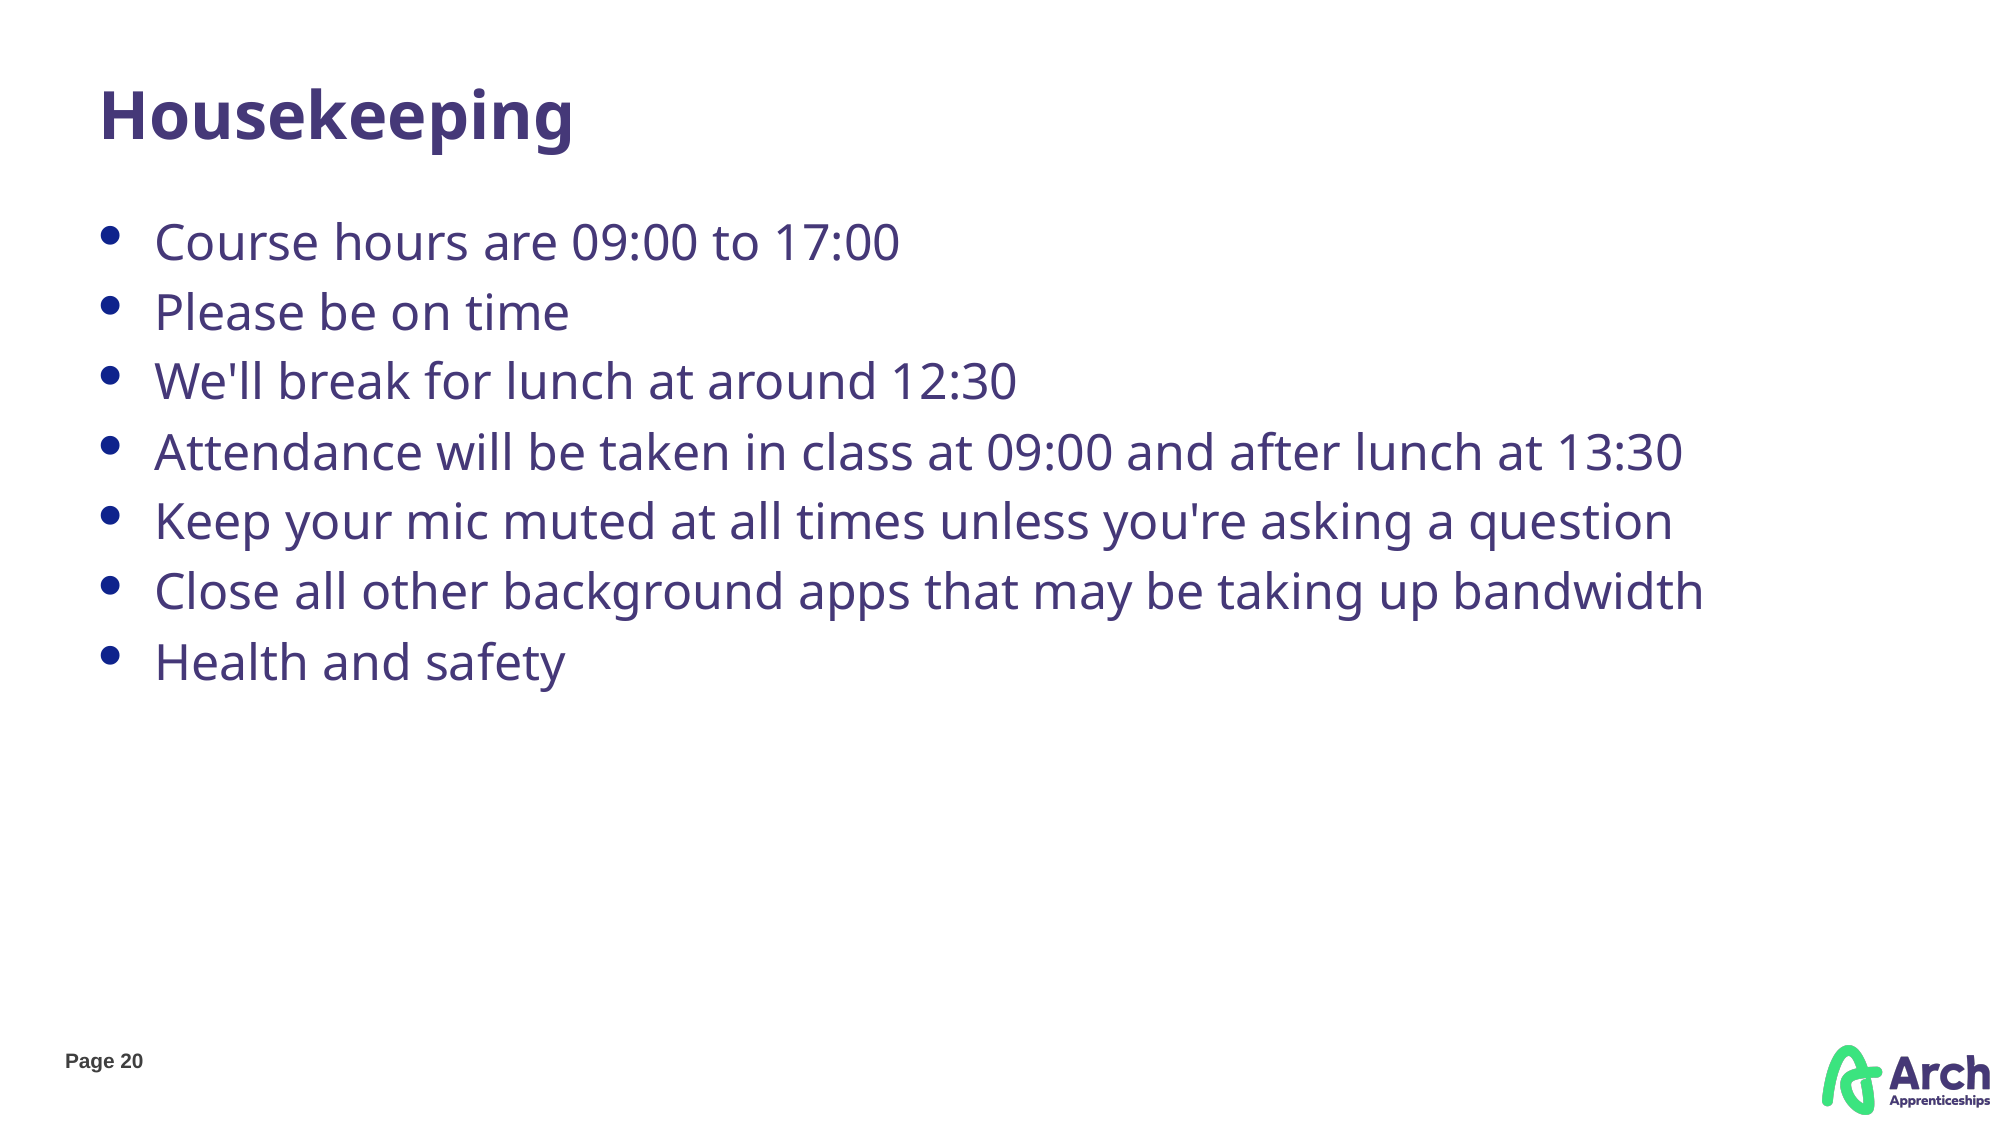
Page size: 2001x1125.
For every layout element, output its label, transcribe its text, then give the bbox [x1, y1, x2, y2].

title Housekeeping [83, 62, 1884, 163]
picture [1822, 1045, 1990, 1116]
list Course hours are 09:00 to 17:00 Please be on time We'll break for lunch at around 12:30 Attendance will be taken in class at 09:00 and after lunch at 13:30 Keep your mic muted at all times unless you're asking a question Close all other background apps that may be taking up bandwidth Health and safety [83, 202, 1884, 1040]
text_box Page 20 [50, 1040, 267, 1080]
